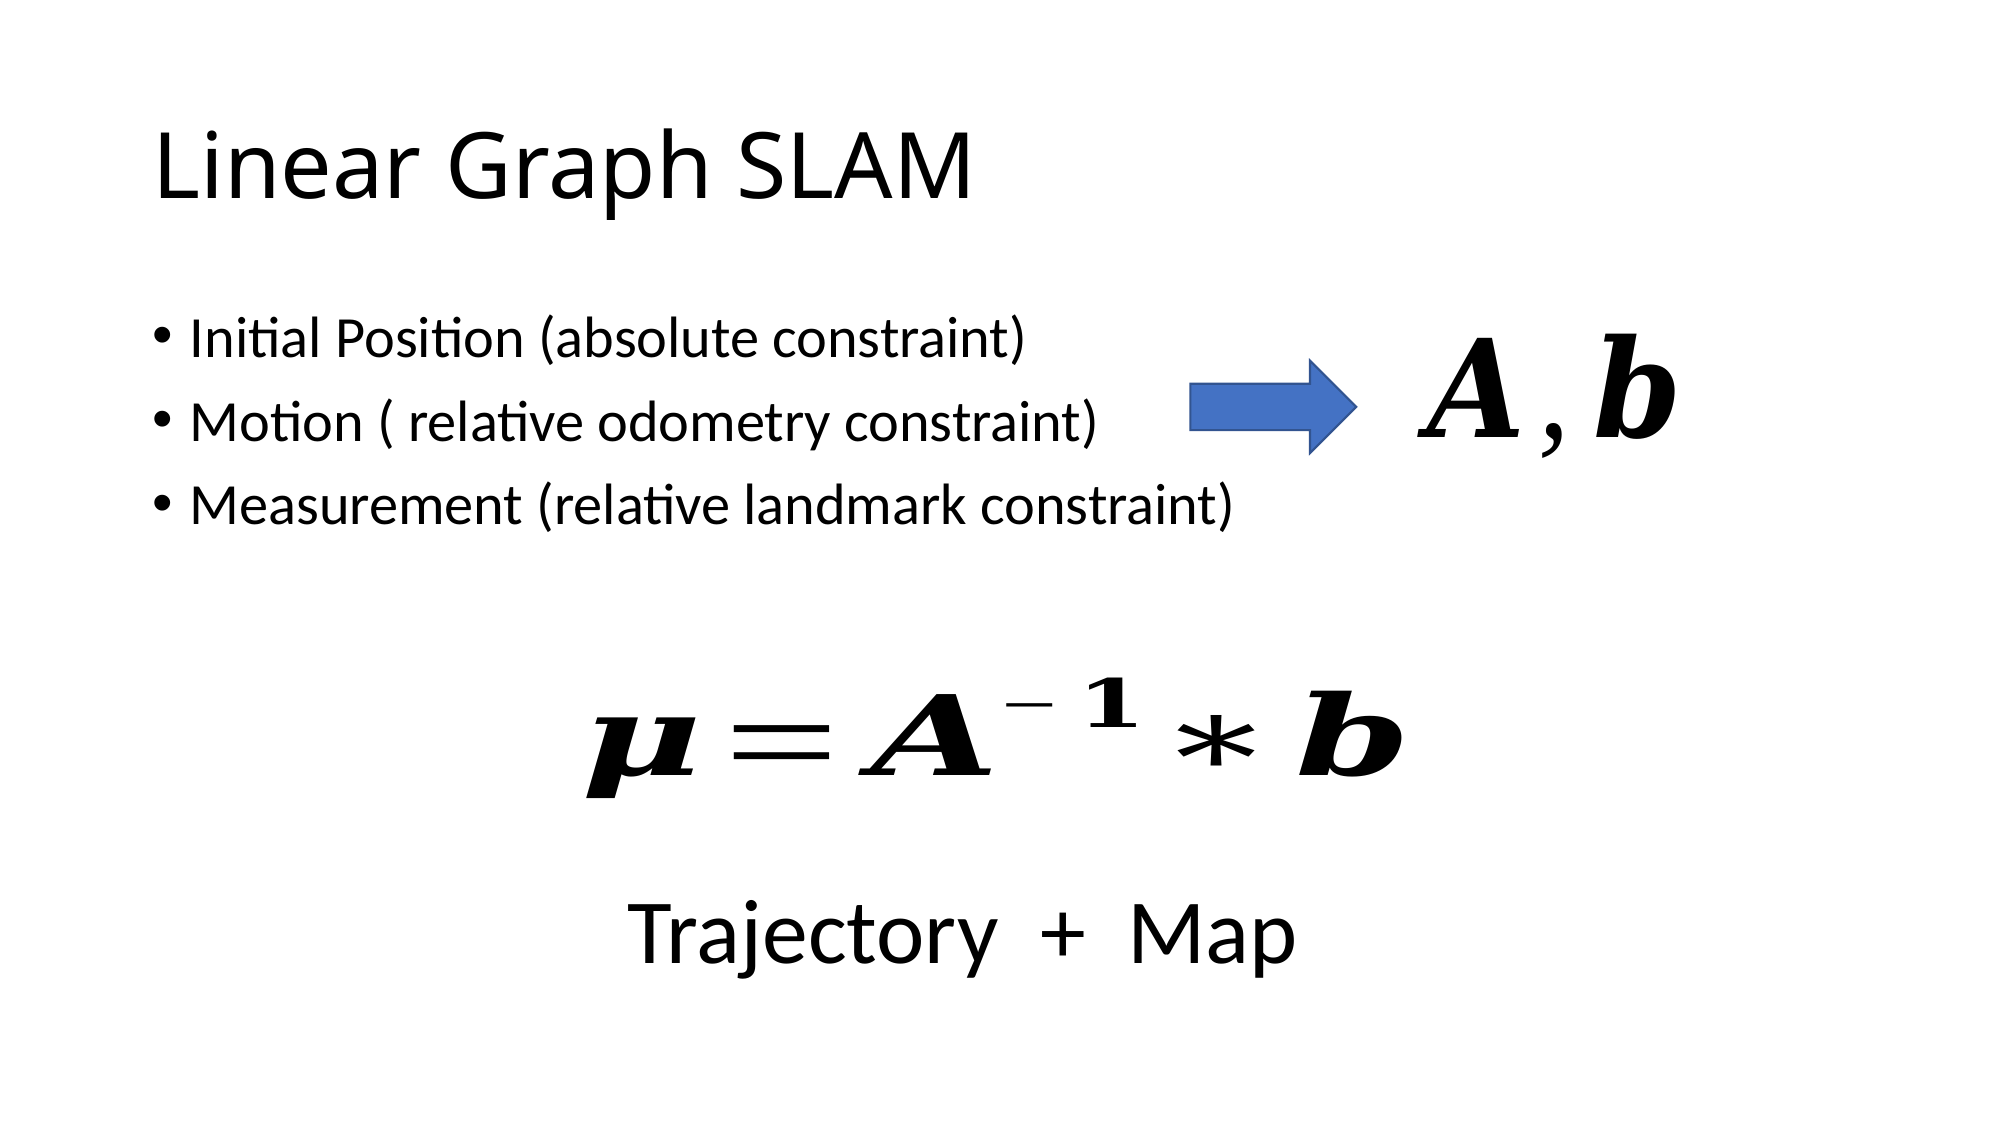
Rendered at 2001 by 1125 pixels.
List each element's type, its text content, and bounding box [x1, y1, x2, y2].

text_box Trajectory + Map [612, 864, 1530, 990]
list Initial Position (absolute constraint) Motion ( relative odometry constraint) Measurement (relative landmark constraint) [137, 299, 1863, 604]
title Linear Graph SLAM [137, 59, 1863, 278]
text_box [1189, 358, 1358, 456]
